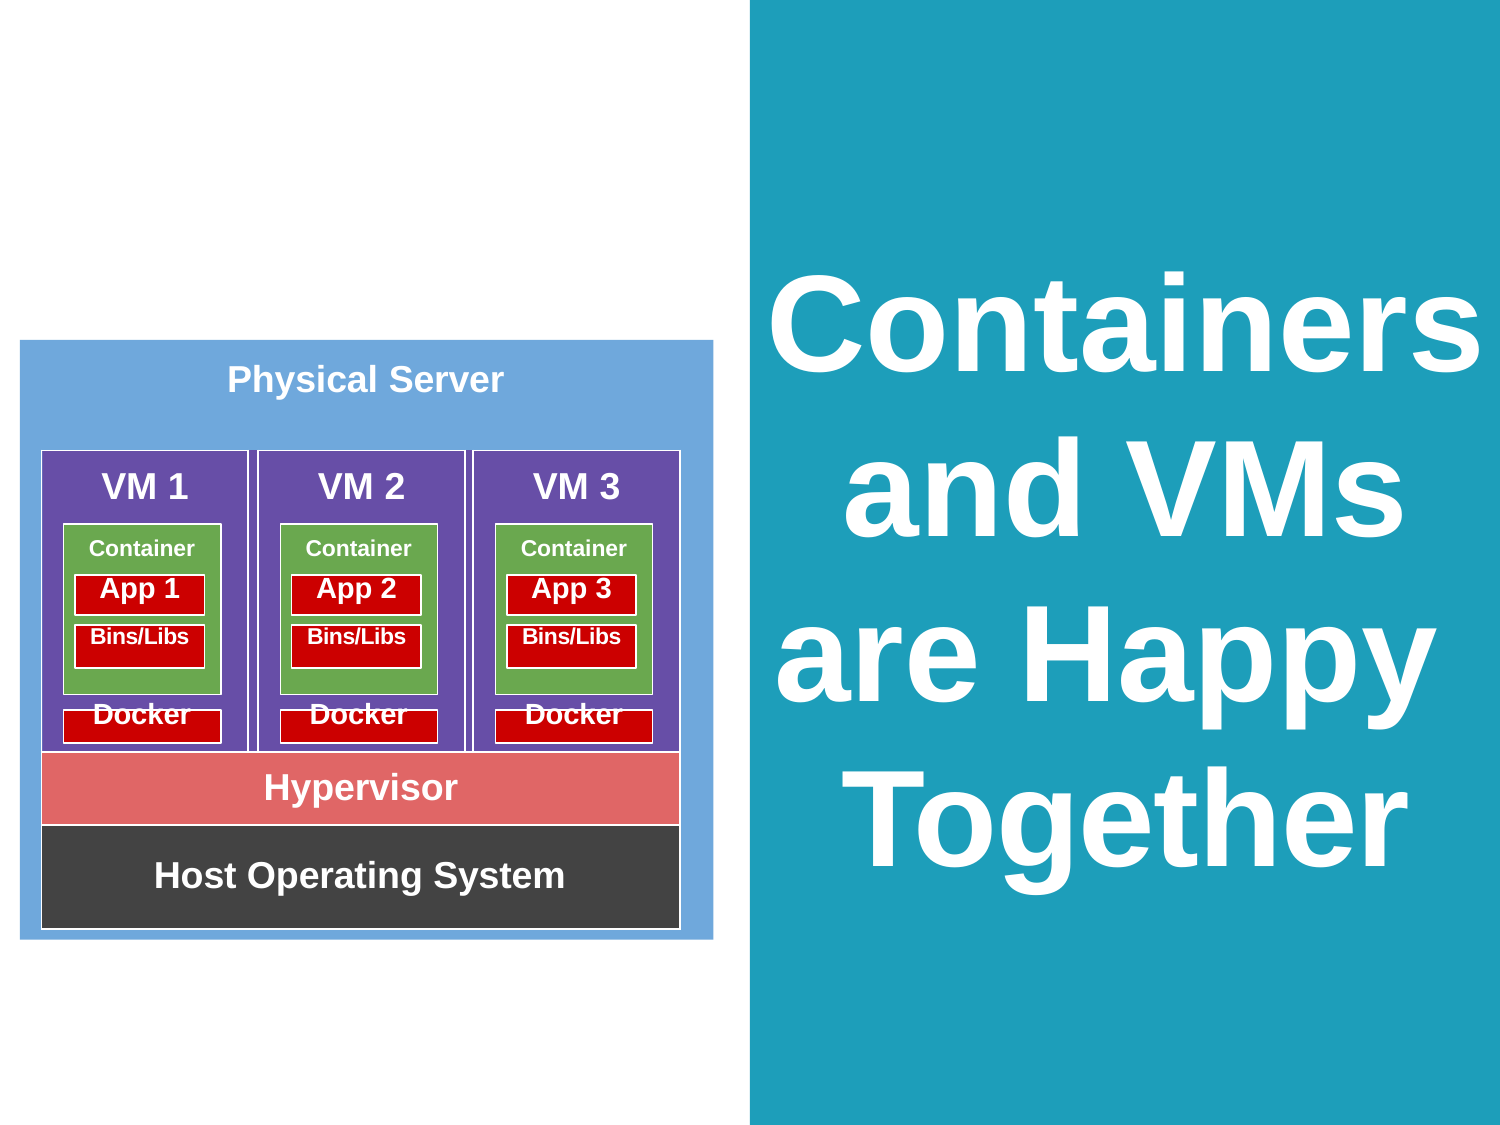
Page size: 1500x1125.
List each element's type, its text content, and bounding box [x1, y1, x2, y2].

text_box Containers and VMs are Happy Together [763, 232, 1487, 894]
table_cell Hypervisor [42, 757, 679, 824]
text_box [42, 450, 250, 754]
text_box [19, 339, 714, 940]
text_box [749, 0, 1500, 1125]
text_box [473, 450, 681, 754]
table_cell Host Operating System [42, 826, 679, 928]
text_box Physical Server [224, 352, 509, 400]
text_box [258, 450, 466, 754]
